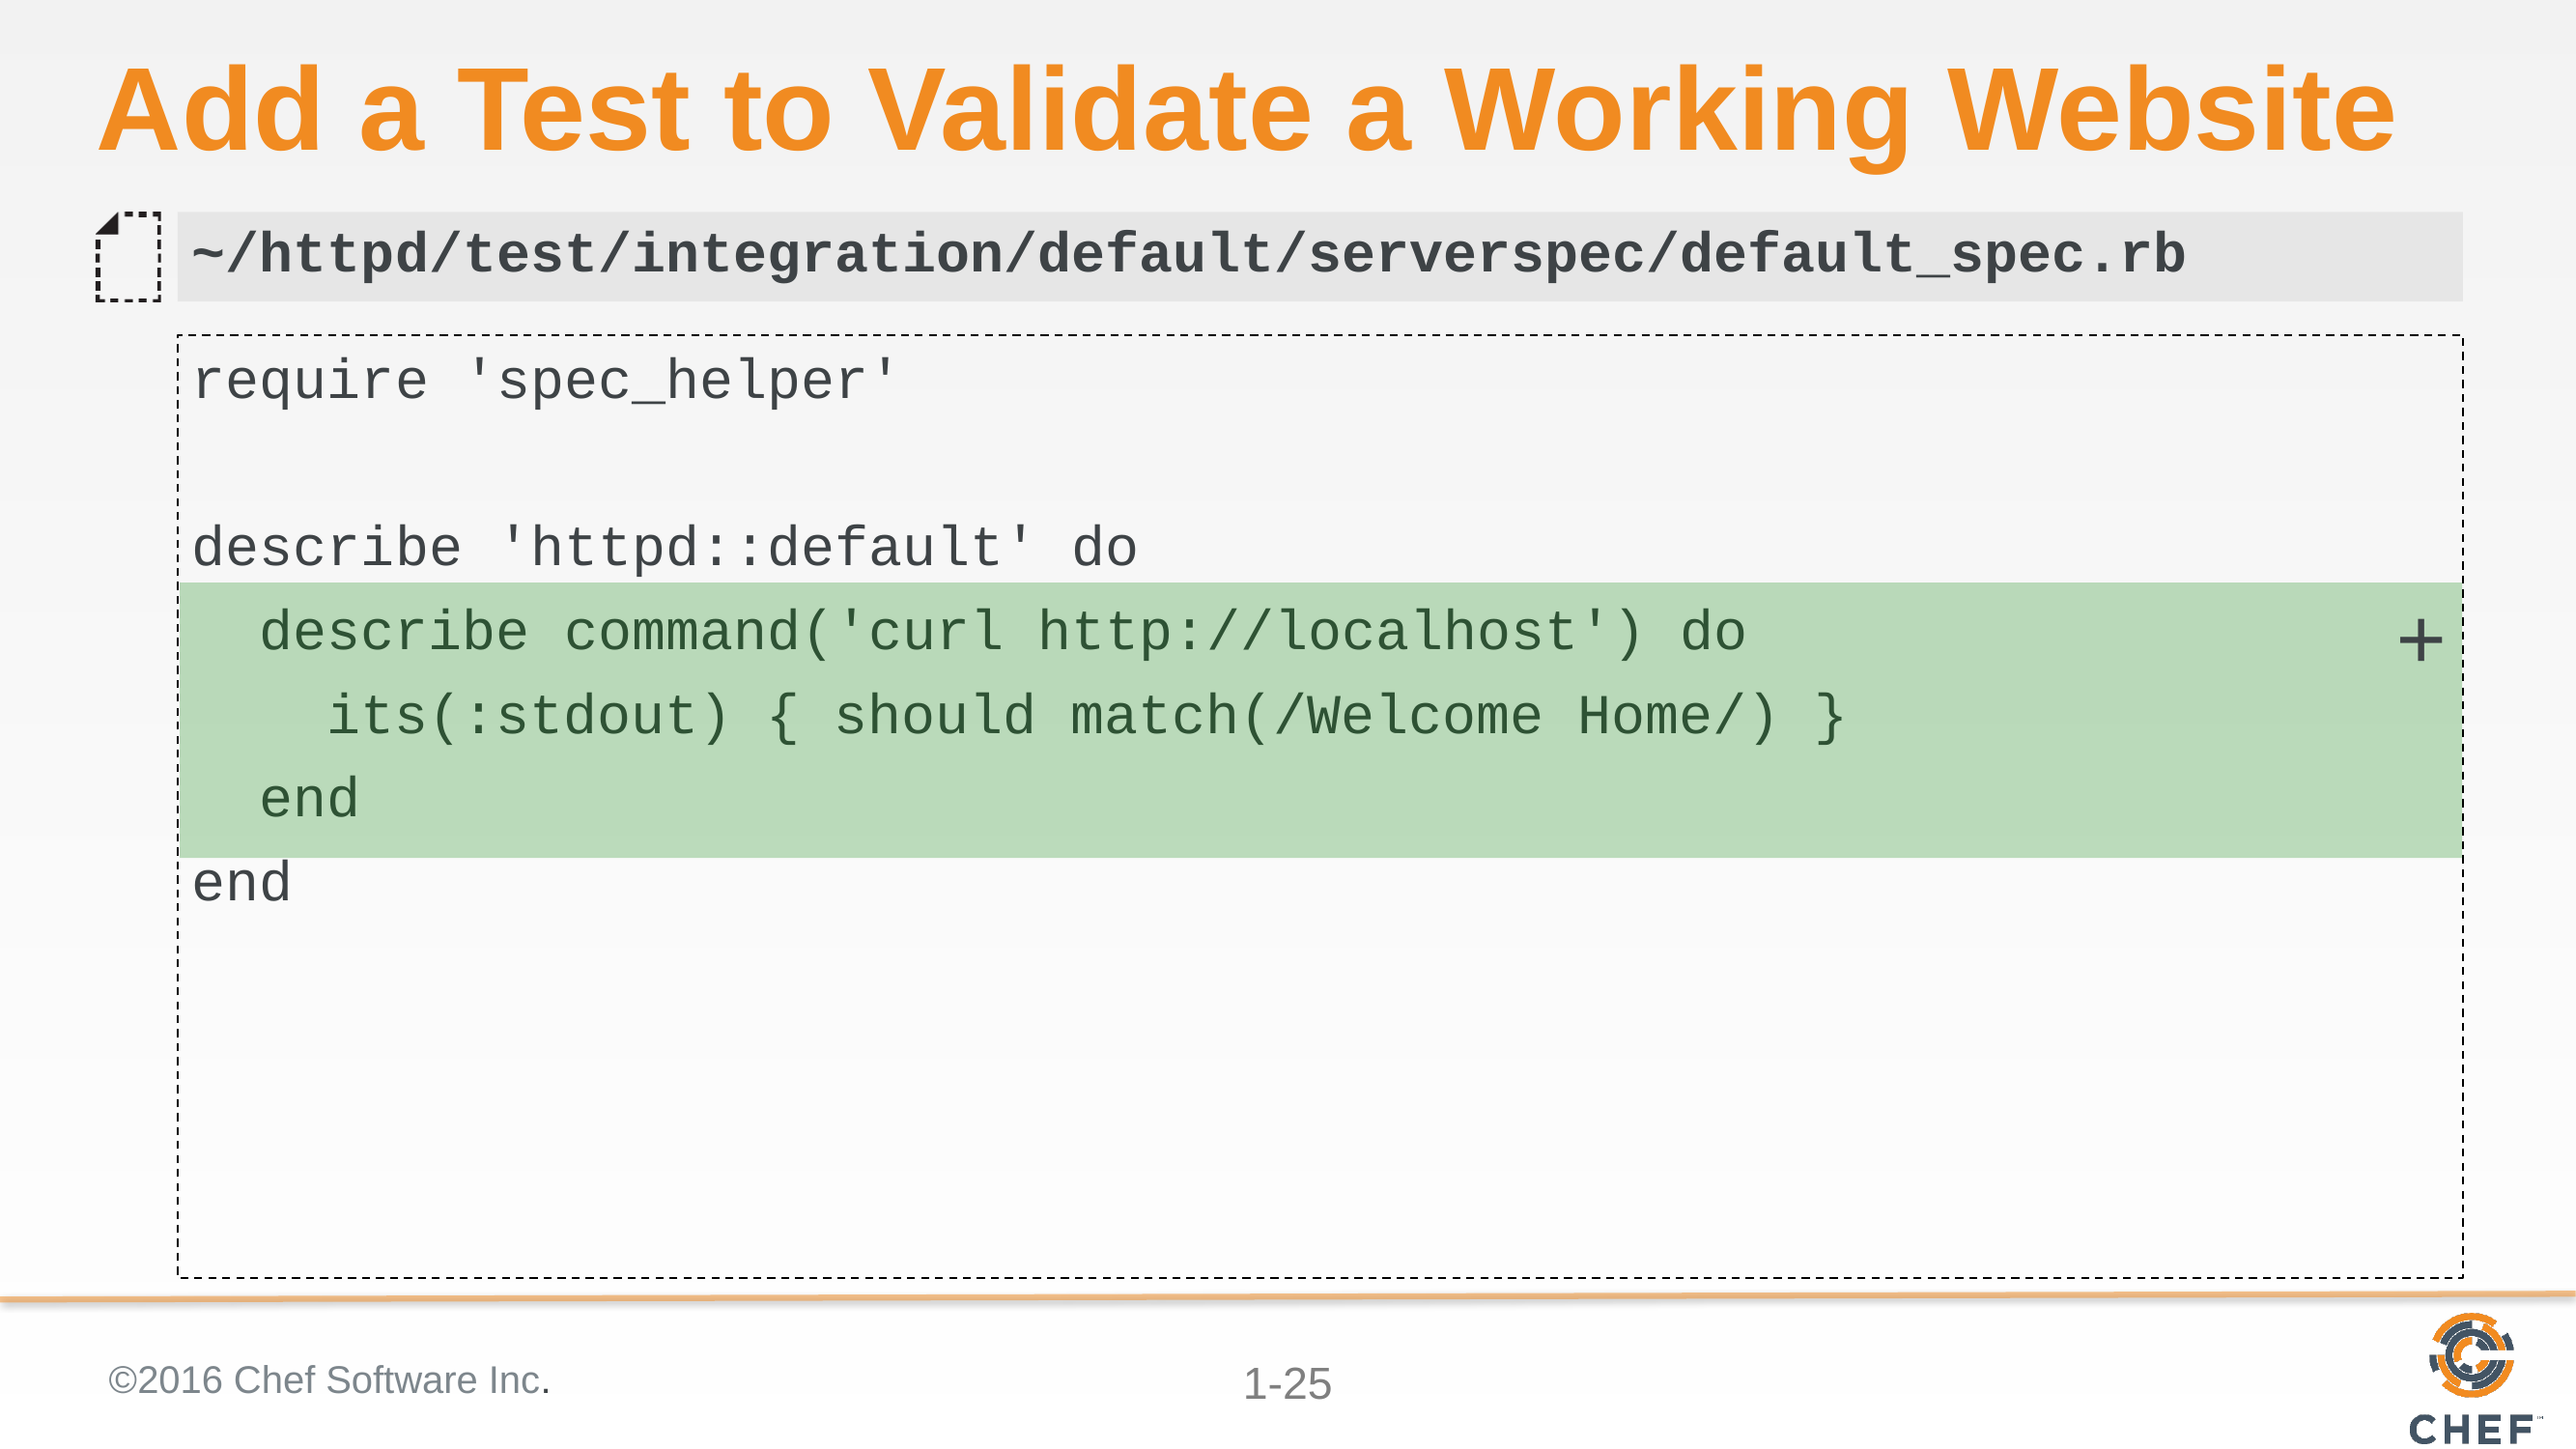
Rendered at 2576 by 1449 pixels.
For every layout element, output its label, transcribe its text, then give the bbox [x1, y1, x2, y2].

list require 'spec_helper' describe 'httpd::default' do describe command('curl http://localhost') do its(:stdout) { should match(/Welcome Home/) } end end [177, 334, 2464, 1279]
title Add a Test to Validate a Working Website [96, 48, 2463, 180]
picture [2399, 1297, 2551, 1449]
list ~/httpd/test/integration/default/serverspec/default_spec.rb [177, 212, 2463, 302]
list + [180, 582, 2463, 859]
